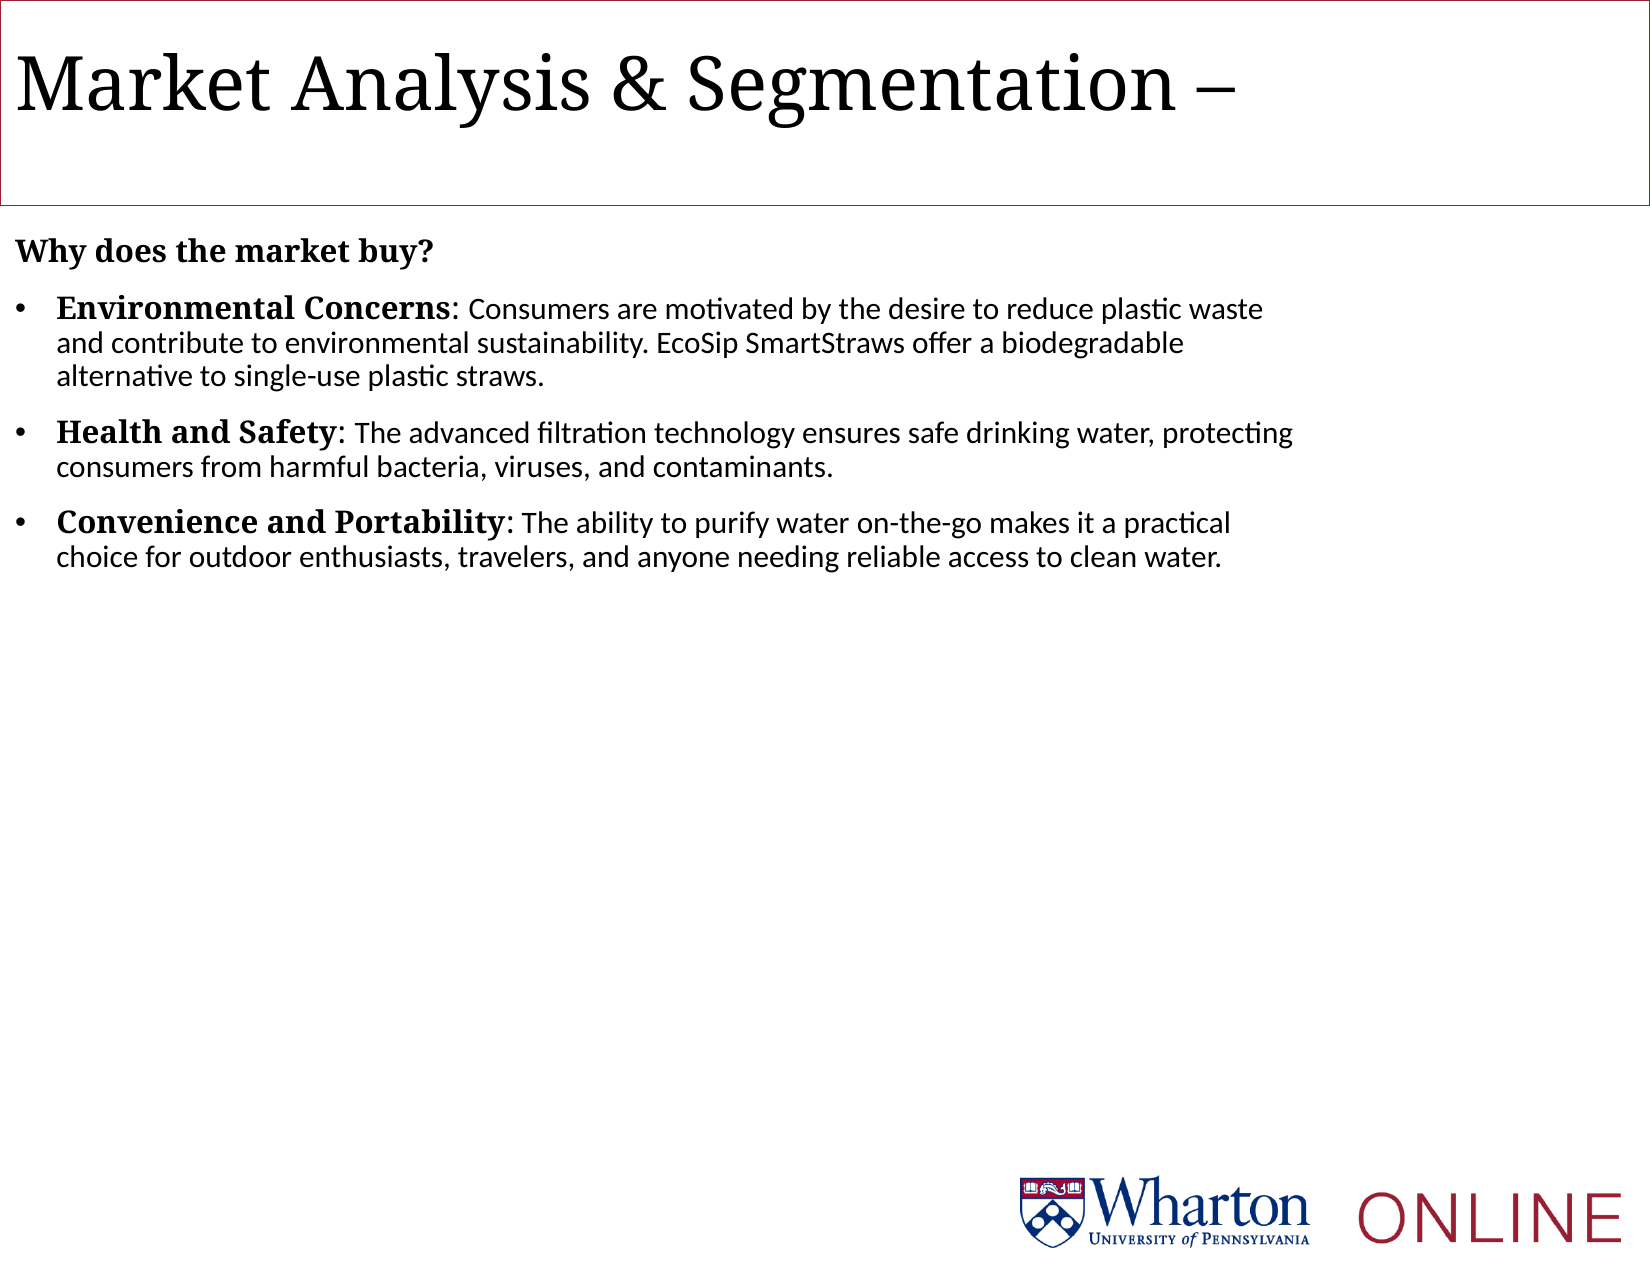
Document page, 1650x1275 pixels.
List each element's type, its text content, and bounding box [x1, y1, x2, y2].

title Market Analysis & Segmentation – [0, 0, 1650, 206]
list Why does the market buy? Environmental Concerns: Consumers are motivated by the desire to reduce plastic waste and contribute to environmental sustainability. EcoSip SmartStraws offer a biodegradable alternative to single-use plastic straws. Health and Safety: The advanced filtration technology ensures safe drinking water, protecting consumers from harmful bacteria, viruses, and contaminants. Convenience and Portability: The ability to purify water on-the-go makes it a practical choice for outdoor enthusiasts, travelers, and anyone needing reliable access to clean water. [0, 228, 1316, 1082]
picture [1020, 1175, 1621, 1248]
